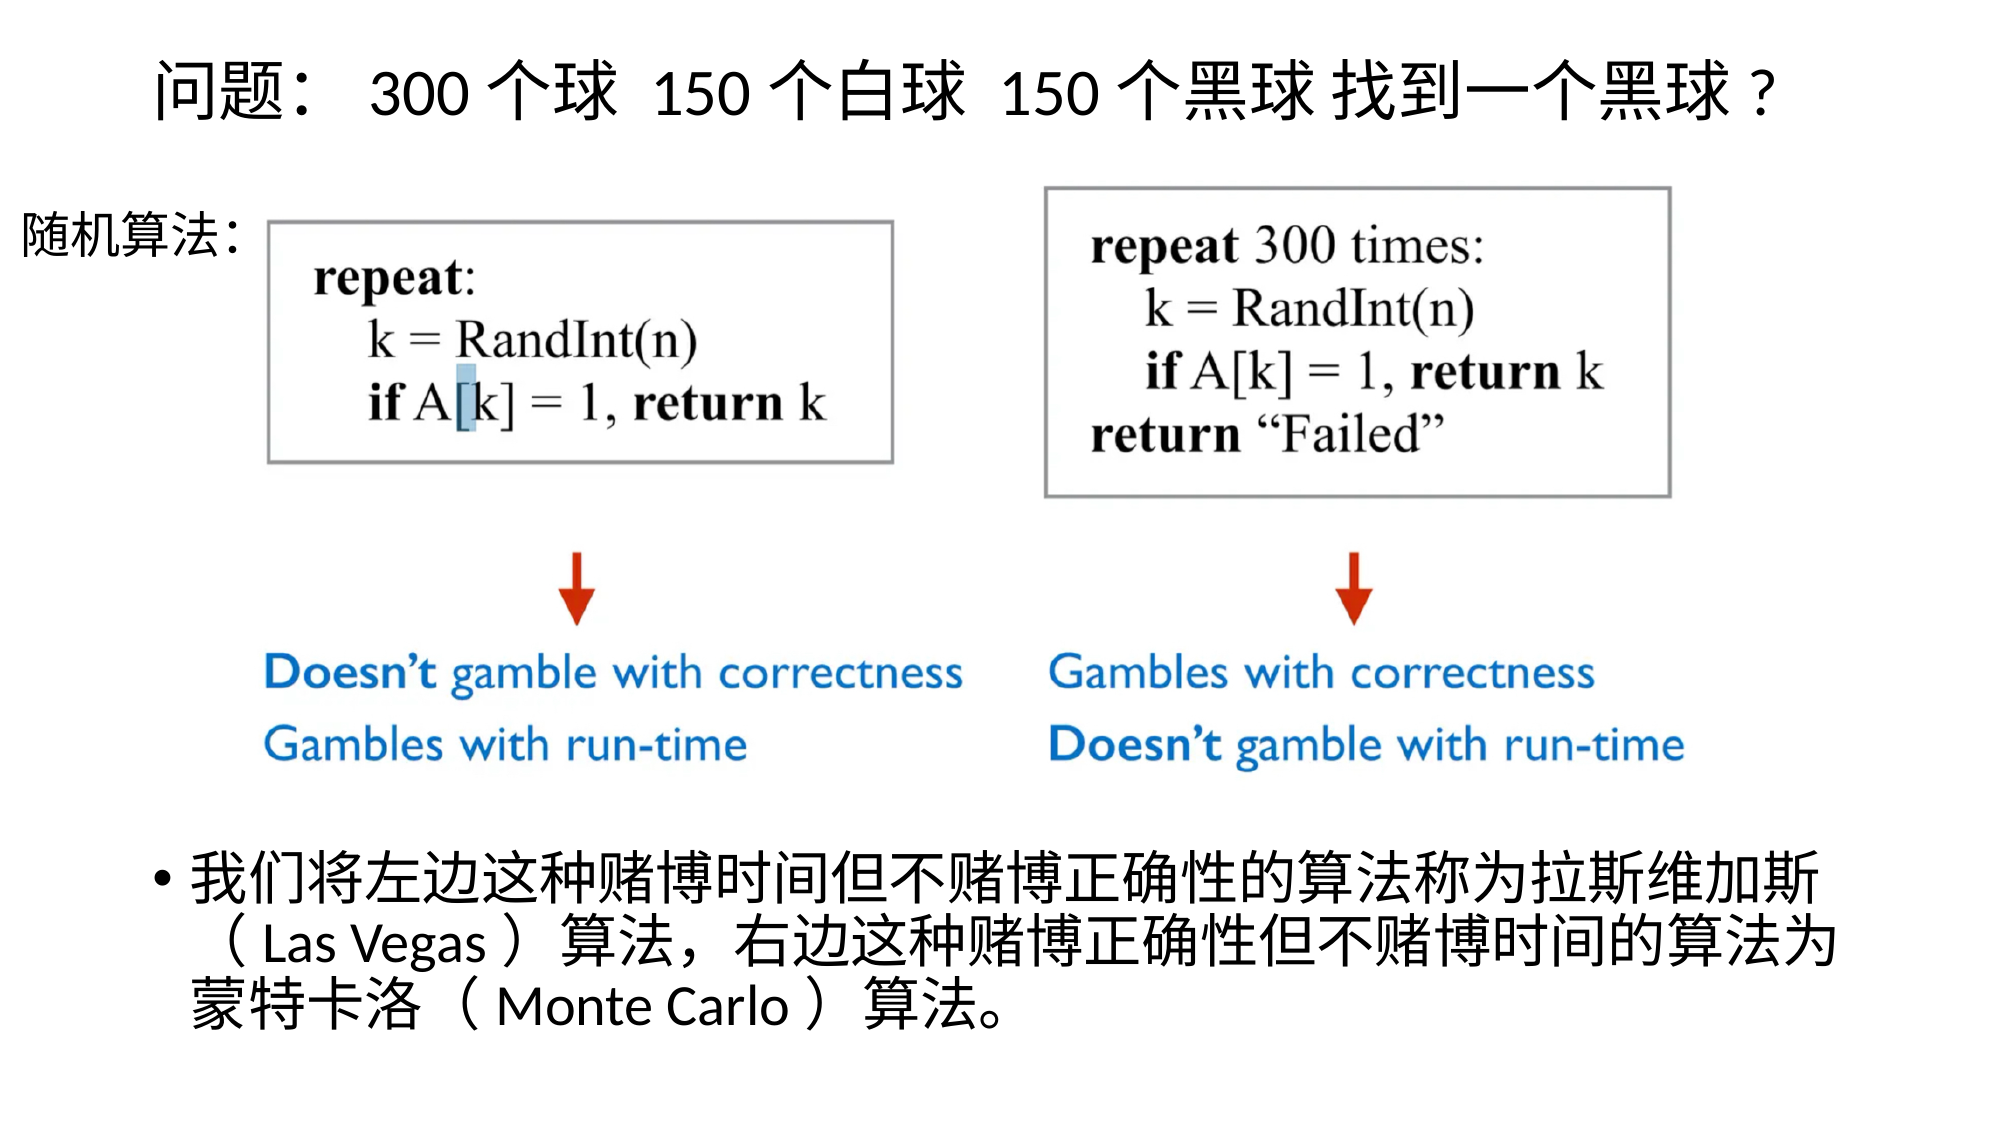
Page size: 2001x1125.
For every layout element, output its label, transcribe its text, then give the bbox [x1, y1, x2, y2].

picture [241, 169, 1694, 806]
text_box 问题：300个球 150个白球 150个黑球 找到一个黑球? [137, 41, 1911, 245]
text_box 随机算法： [5, 196, 241, 392]
list 我们将左边这种赌博时间但不赌博正确性的算法称为拉斯维加斯（Las Vegas）算法，右边这种赌博正确性但不赌博时间的算法为蒙特卡洛（Monte Carlo）算法。 [137, 842, 1863, 1125]
